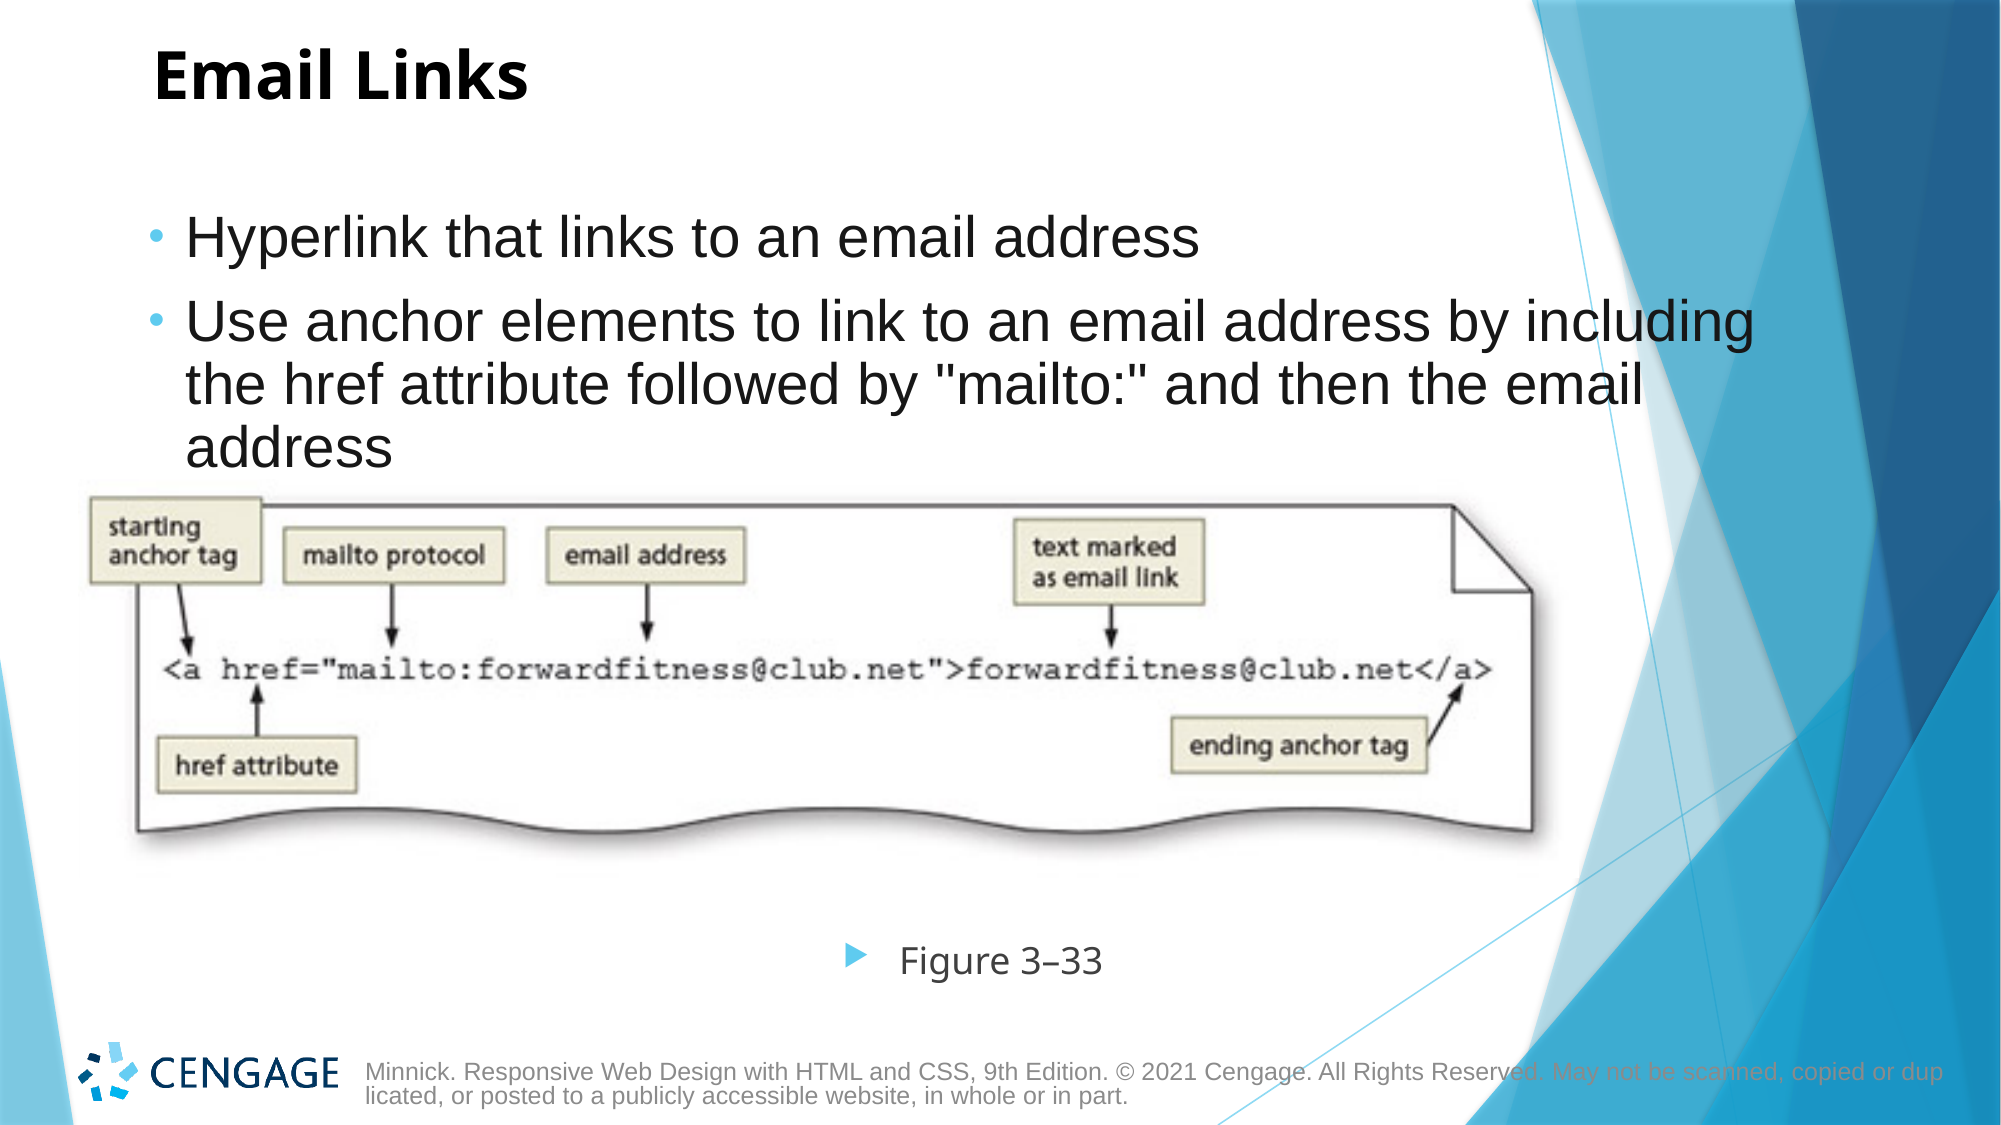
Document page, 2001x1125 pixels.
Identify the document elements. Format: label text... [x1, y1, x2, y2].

footer Minnick. Responsive Web Design with HTML and CSS, 9th Edition. © 2021 Cengage. All Rights Reserved. May not be scanned, copied or duplicated, or posted to a publicly accessible website, in whole or in part. [350, 1040, 1967, 1100]
picture [77, 479, 1579, 878]
text_box Figure 3–33 [828, 929, 1172, 972]
list Hyperlink that links to an email address Use anchor elements to link to an email address by including the href attribute followed by "mailto:" and then the email address [133, 200, 1863, 1024]
title Email Links [137, 24, 1863, 175]
picture [78, 1042, 338, 1101]
